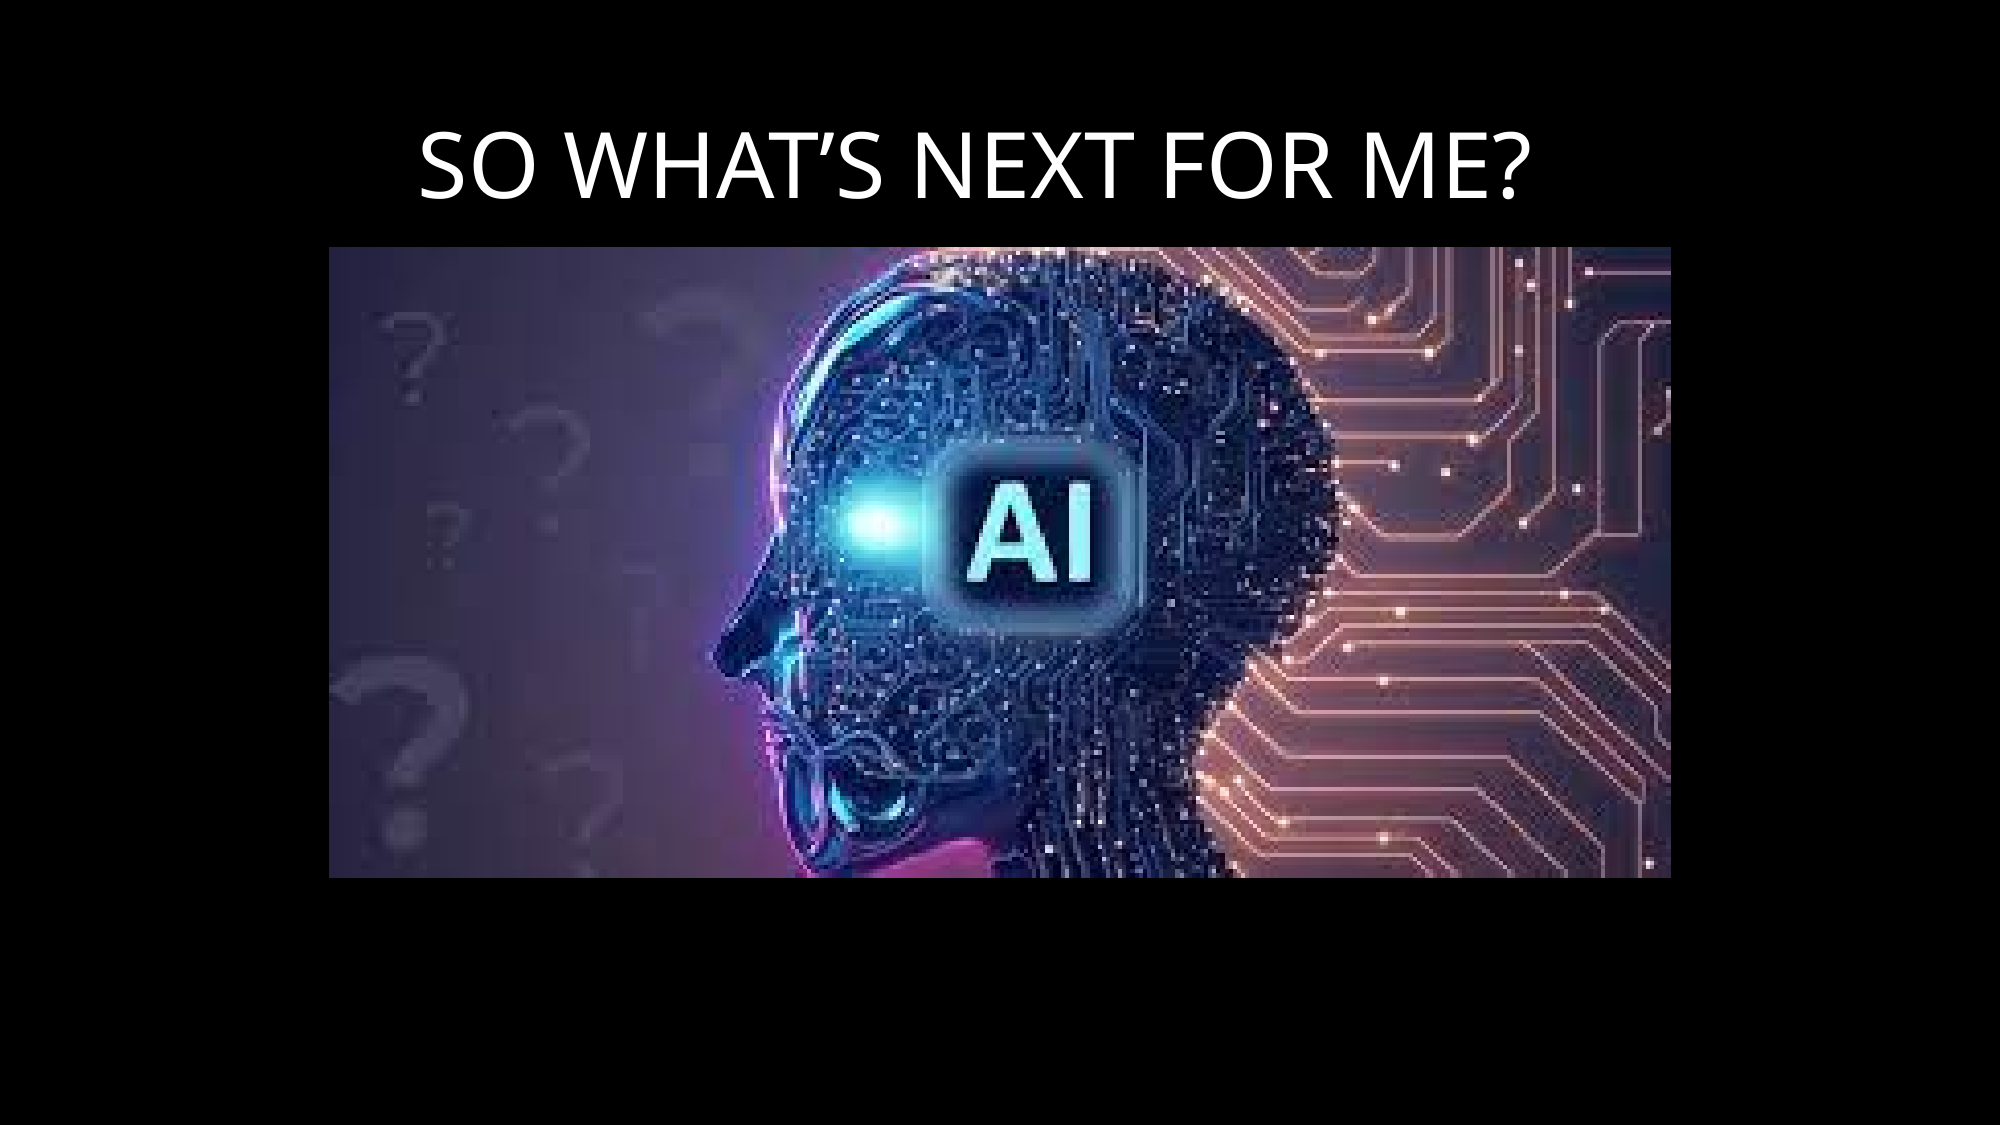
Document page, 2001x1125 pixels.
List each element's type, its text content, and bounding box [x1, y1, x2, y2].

picture [329, 247, 1671, 878]
title SO WHAT’S NEXT FOR ME? [402, 59, 2000, 278]
